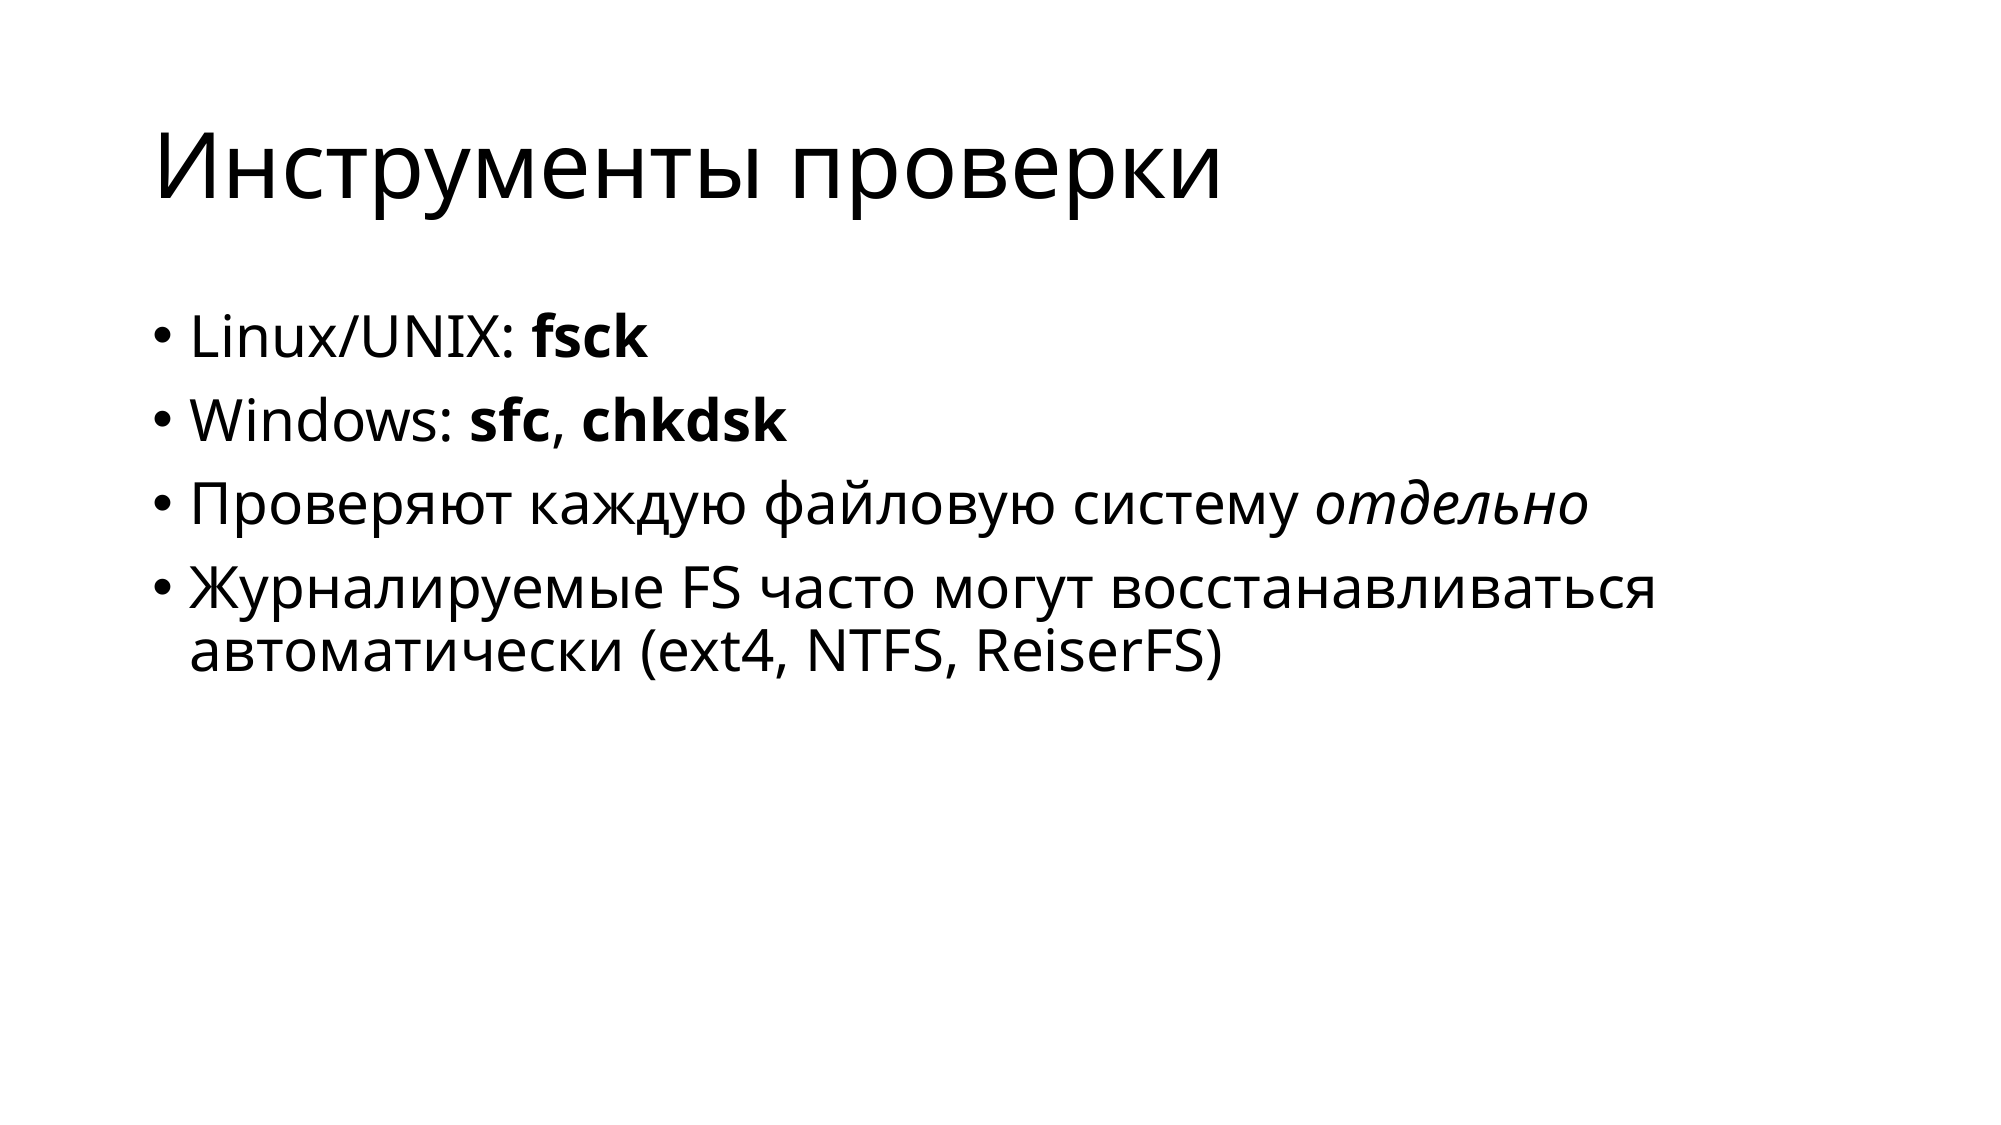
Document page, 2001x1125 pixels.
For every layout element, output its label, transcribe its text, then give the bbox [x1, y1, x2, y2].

list Linux/UNIX: fsck Windows: sfc, chkdsk Проверяют каждую файловую систему отдельно Журналируемые FS часто могут восстанавливаться автоматически (ext4, NTFS, ReiserFS) [137, 299, 1863, 1014]
title Инструменты проверки [137, 59, 1863, 278]
